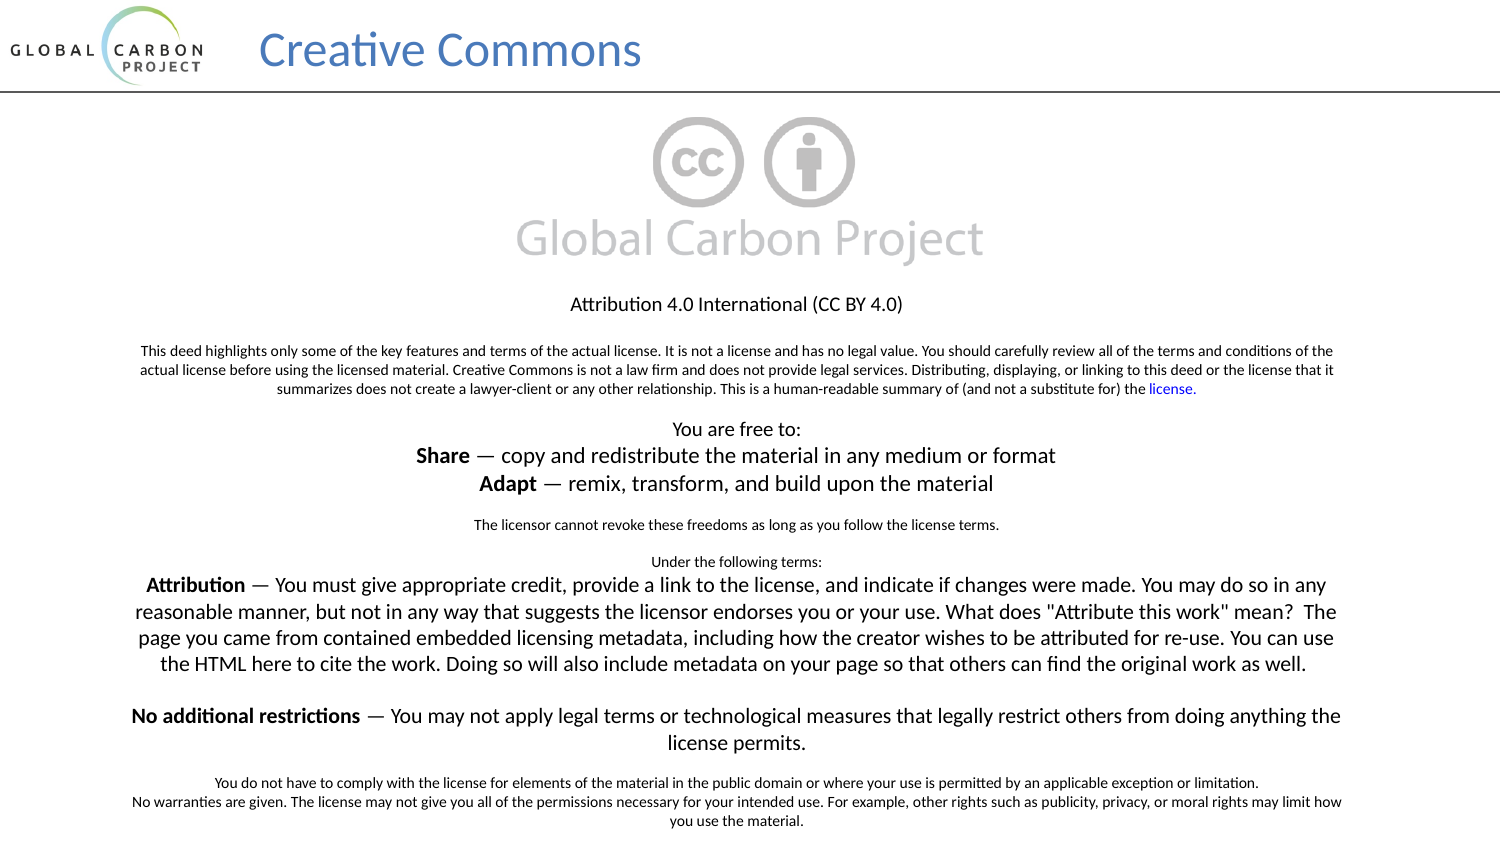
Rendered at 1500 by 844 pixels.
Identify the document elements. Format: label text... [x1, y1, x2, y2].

text_box Attribution 4.0 International (CC BY 4.0) This deed highlights only some of the key features and terms of the actual license. It is not a license and has no legal value. You should carefully review all of the terms and conditions of the actual license before using the licensed material. Creative Commons is not a law firm and does not provide legal services. Distributing, displaying, or linking to this deed or the license that it summarizes does not create a lawyer-client or any other relationship. This is a human-readable summary of (and not a substitute for) the license. You are free to: Share — copy and redistribute the material in any medium or format Adapt — remix, transform, and build upon the material The licensor cannot revoke these freedoms as long as you follow the license terms. Under the following terms: Attribution — You must give appropriate credit, provide a link to the license, and indicate if changes were made. You may do so in any reasonable manner, but not in any way that suggests the licensor endorses you or your use. What does "Attribute this work" mean? The page you came from contained embedded licensing metadata, including how the creator wishes to be attributed for re-use. You can use the HTML here to cite the work. Doing so will also include metadata on your page so that others can find the original work as well. No additional restrictions — You may not apply legal terms or technological measures that legally restrict others from doing anything the license permits. You do not have to comply with the license for elements of the material in the public domain or where your use is permitted by an applicable exception or limitation. No warranties are given. The license may not give you all of the permissions necessary for your intended use. For example, other rights such as publicity, privacy, or moral rights may limit how you use the material. [113, 283, 1360, 838]
text_box Creative Commons [244, 15, 1440, 78]
picture [0, 0, 215, 91]
picture [515, 114, 985, 270]
